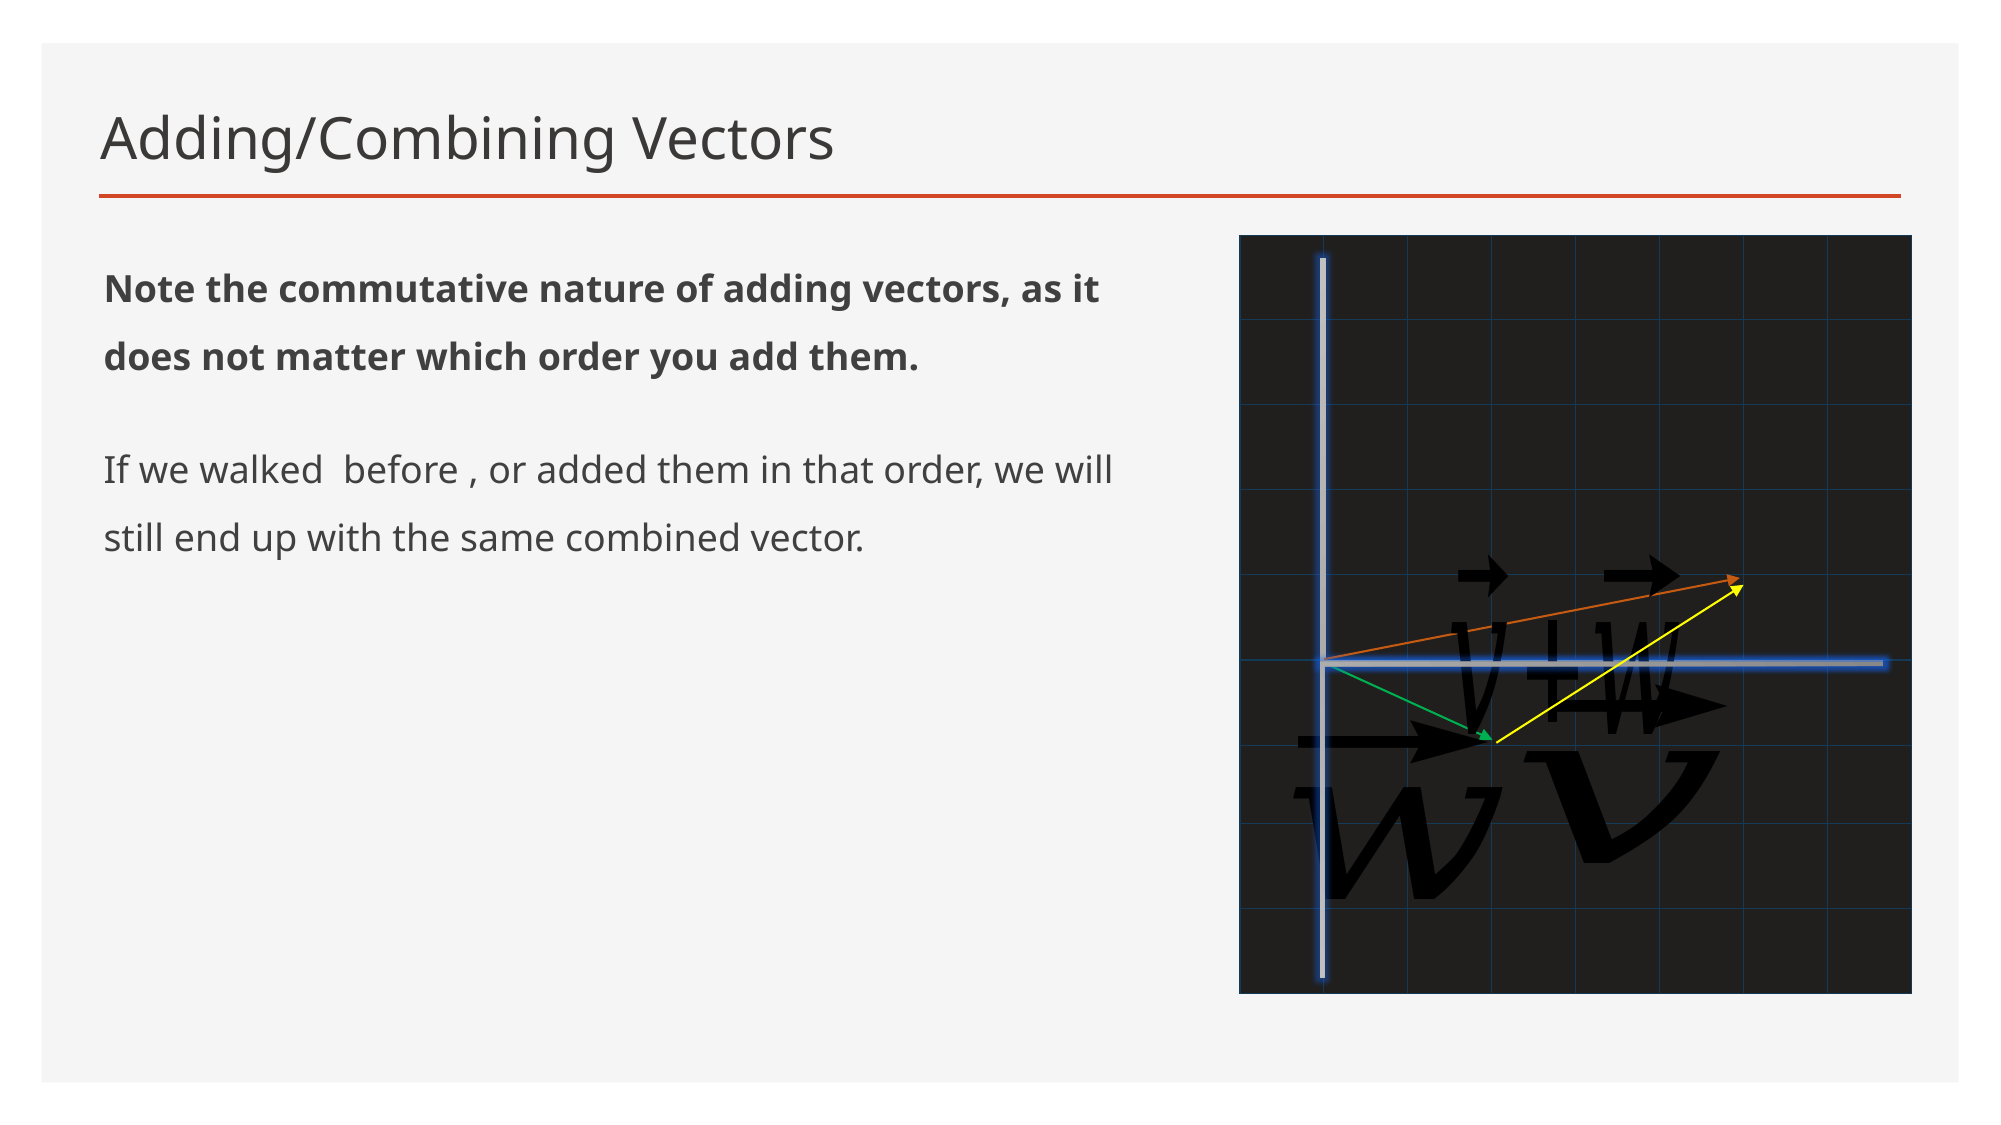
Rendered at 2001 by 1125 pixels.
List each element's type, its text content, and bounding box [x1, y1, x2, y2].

title Adding/Combining Vectors [85, 73, 1214, 179]
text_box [1239, 235, 1912, 994]
